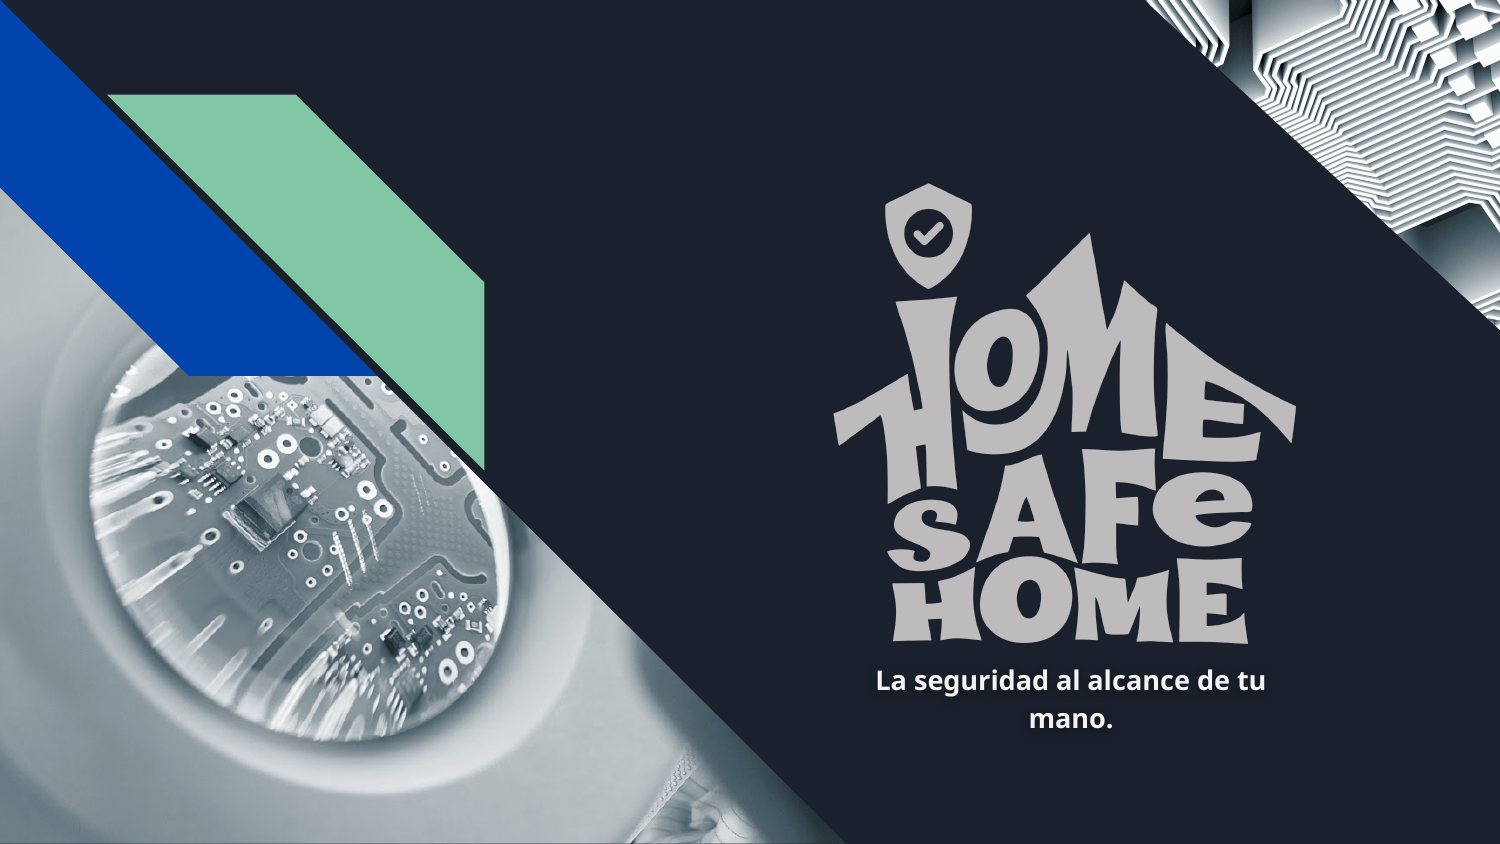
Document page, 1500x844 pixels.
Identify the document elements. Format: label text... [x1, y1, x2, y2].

subtitle La seguridad al alcance de tu mano. [822, 643, 1320, 727]
picture [0, 189, 847, 844]
picture [833, 183, 1297, 644]
picture [1144, 0, 1500, 331]
